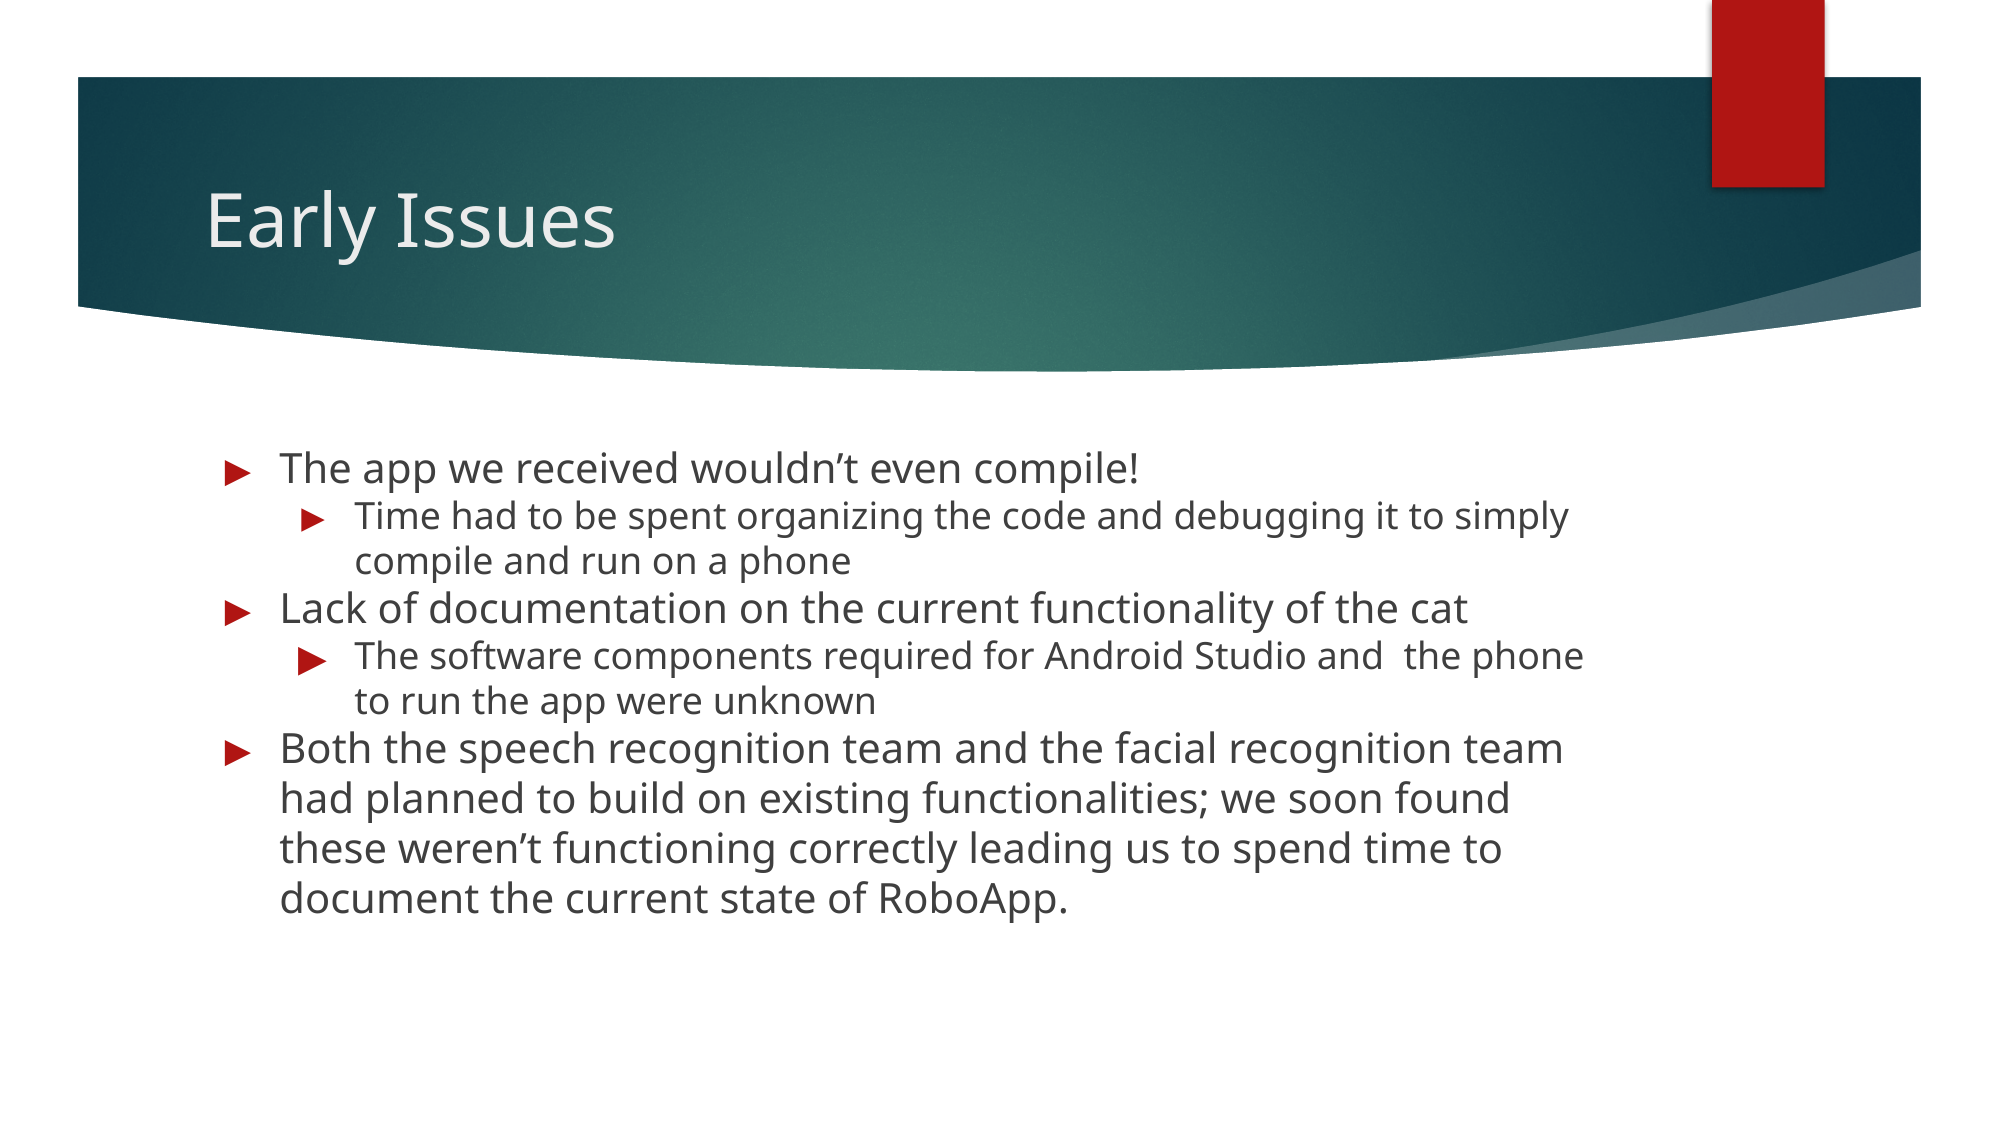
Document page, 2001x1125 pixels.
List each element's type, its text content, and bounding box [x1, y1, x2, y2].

list The app we received wouldn’t even compile! Time had to be spent organizing the code and debugging it to simply compile and run on a phone Lack of documentation on the current functionality of the cat The software components required for Android Studio and the phone to run the app were unknown Both the speech recognition team and the facial recognition team had planned to build on existing functionalities; we soon found these weren’t functioning correctly leading us to spend time to document the current state of RoboApp. [189, 427, 1638, 988]
picture [79, 78, 1920, 371]
title Early Issues [189, 159, 1638, 276]
